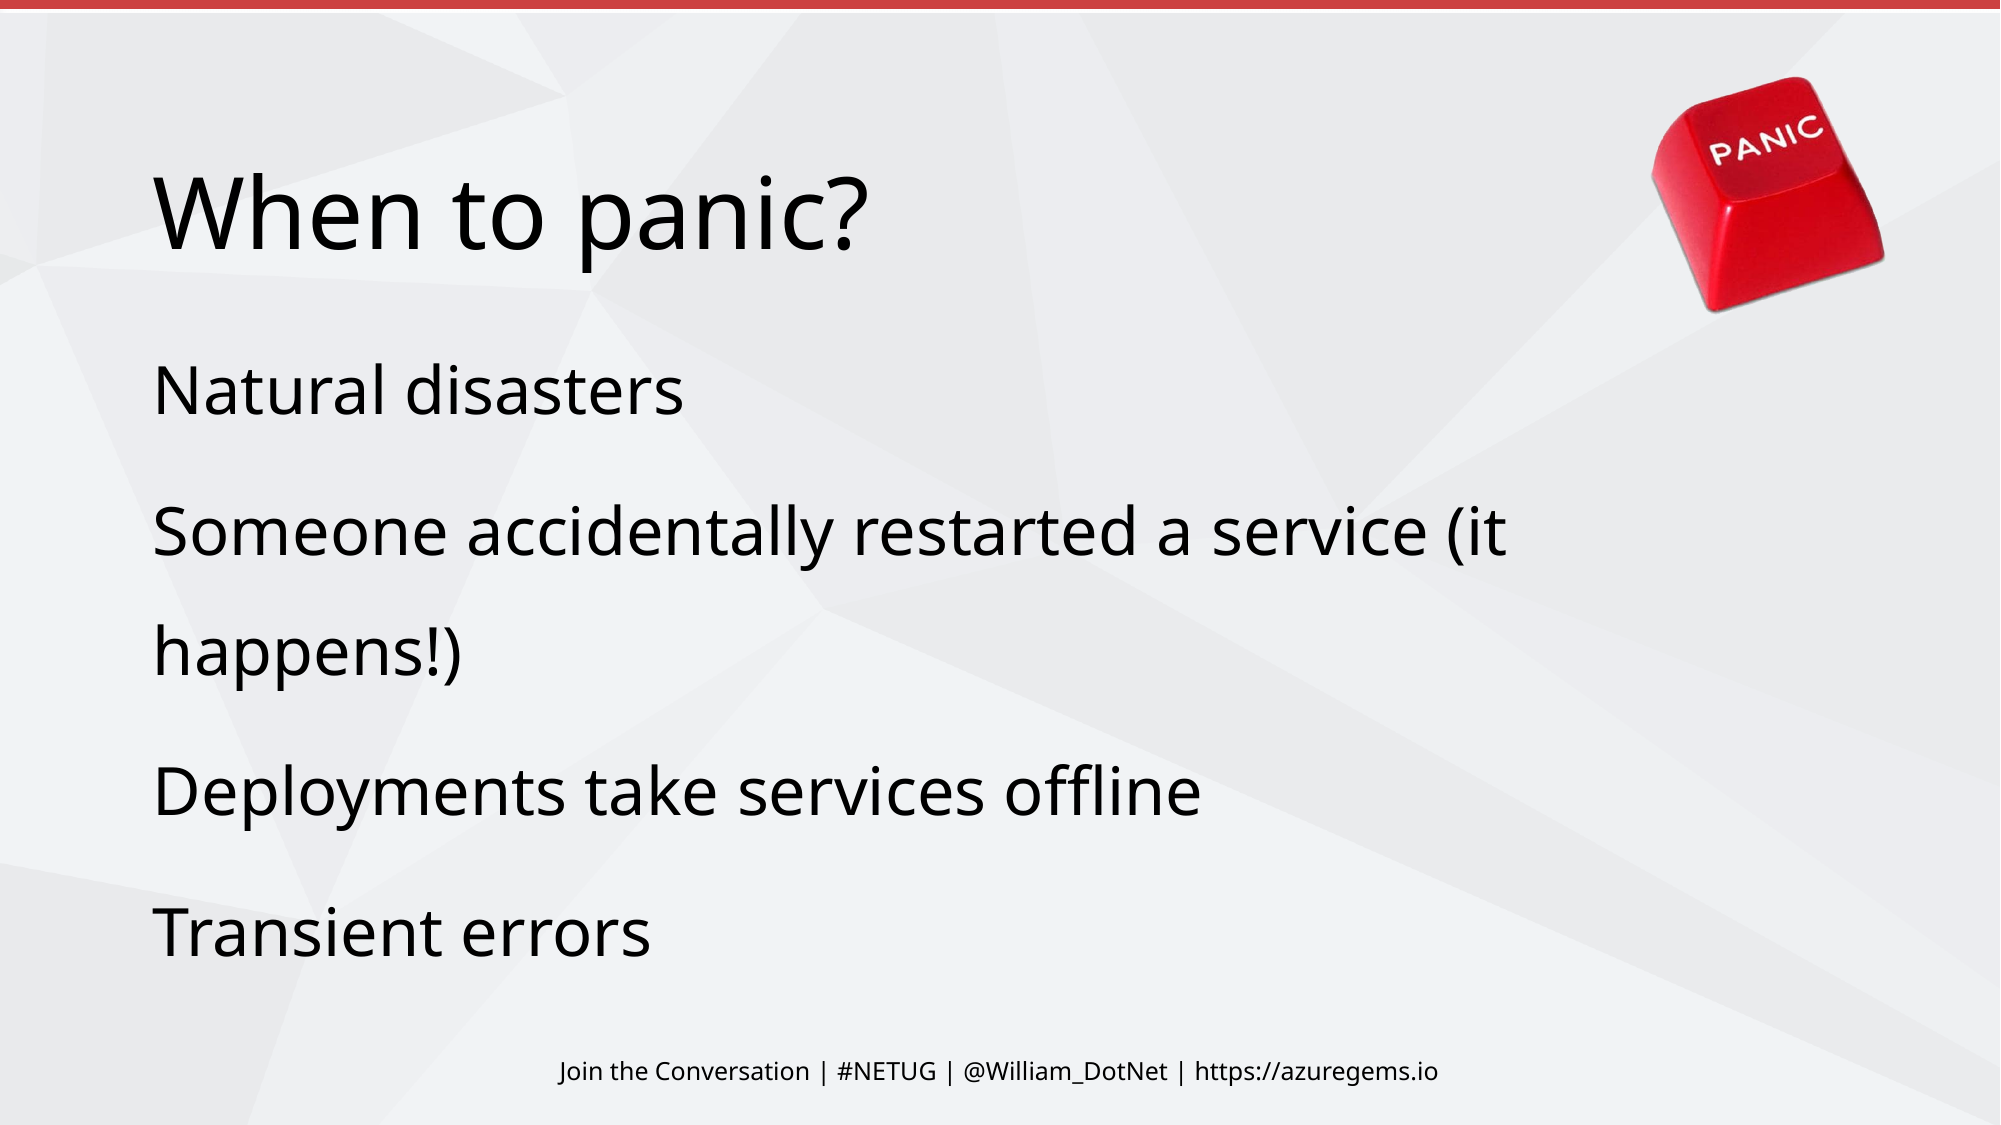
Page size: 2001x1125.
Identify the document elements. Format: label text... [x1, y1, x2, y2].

text_box [0, 13, 2000, 1125]
list Natural disasters Someone accidentally restarted a service (it happens!) Deployments take services offline Transient errors [123, 299, 1863, 1021]
title When to panic? [123, 60, 1877, 278]
footer Join the Conversation | #NETUG | @William_DotNet | https://azuregems.io [123, 1042, 1877, 1103]
picture [1566, 65, 1958, 318]
